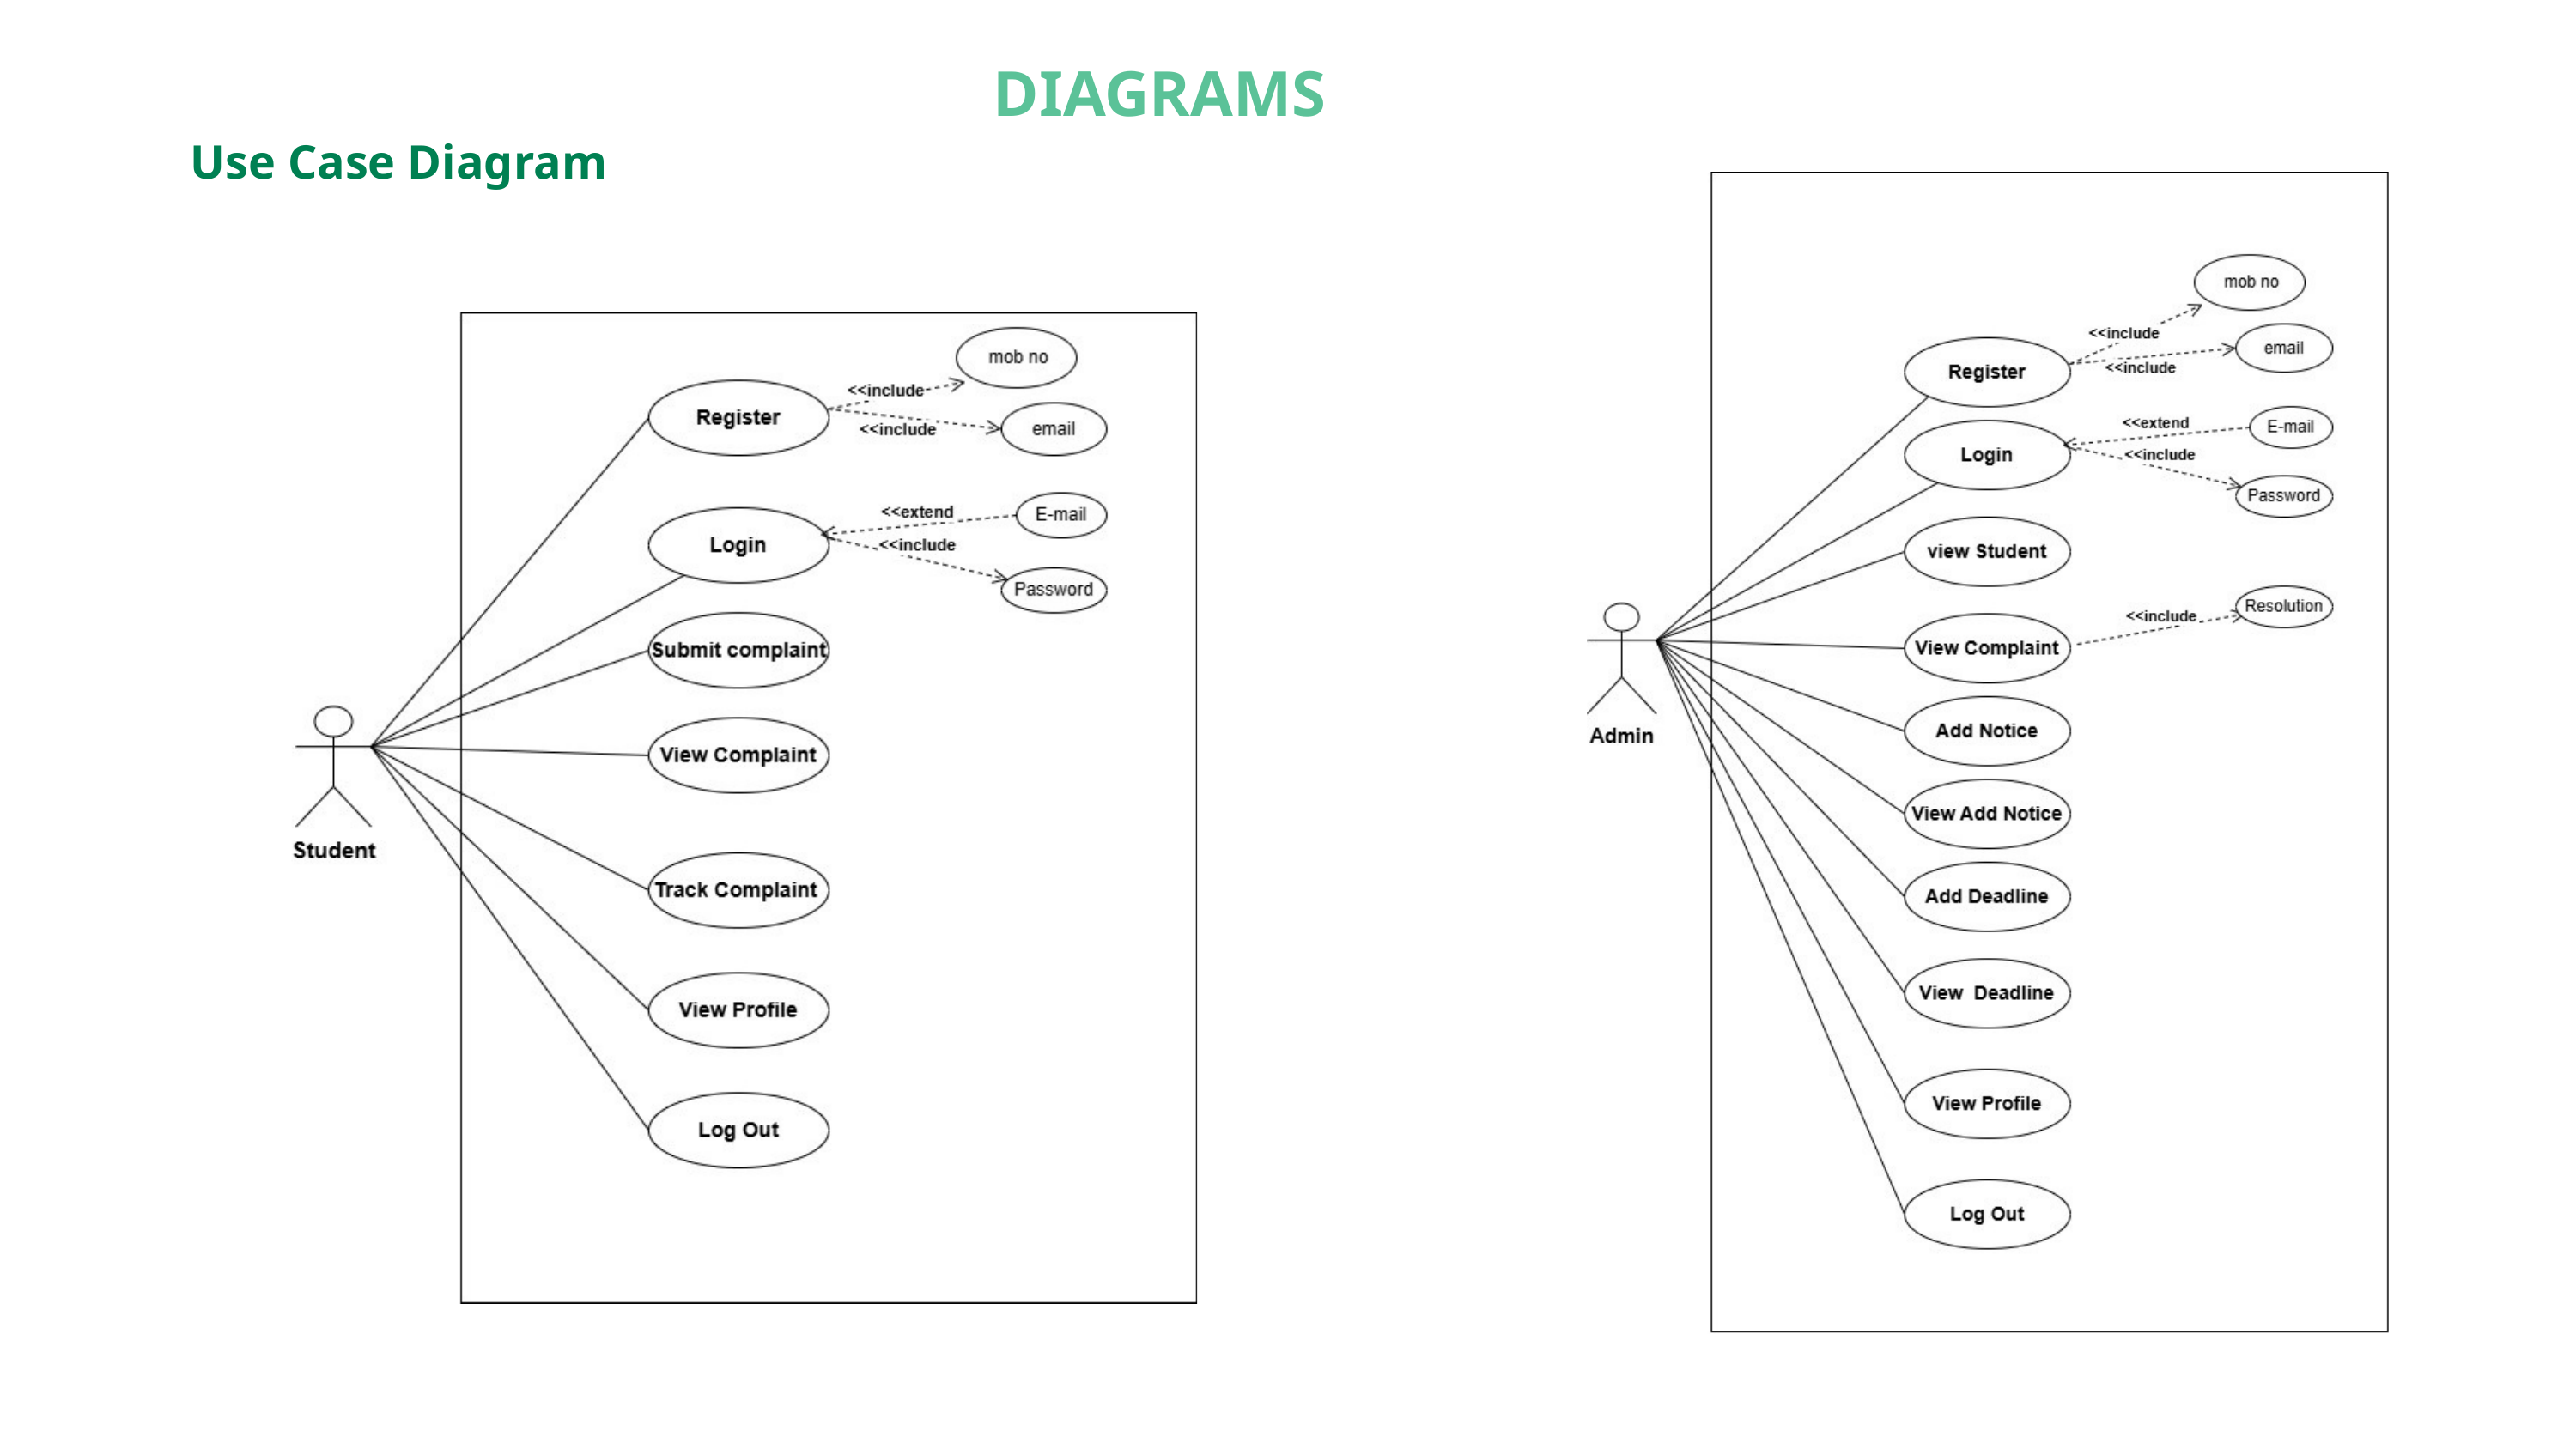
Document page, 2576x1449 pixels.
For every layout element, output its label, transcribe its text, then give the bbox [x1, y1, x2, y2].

text_box DIAGRAMS [900, 66, 1420, 129]
text_box Use Case Diagram [0, 142, 1288, 189]
text_box [291, 312, 1198, 1304]
text_box [1587, 172, 2389, 1334]
